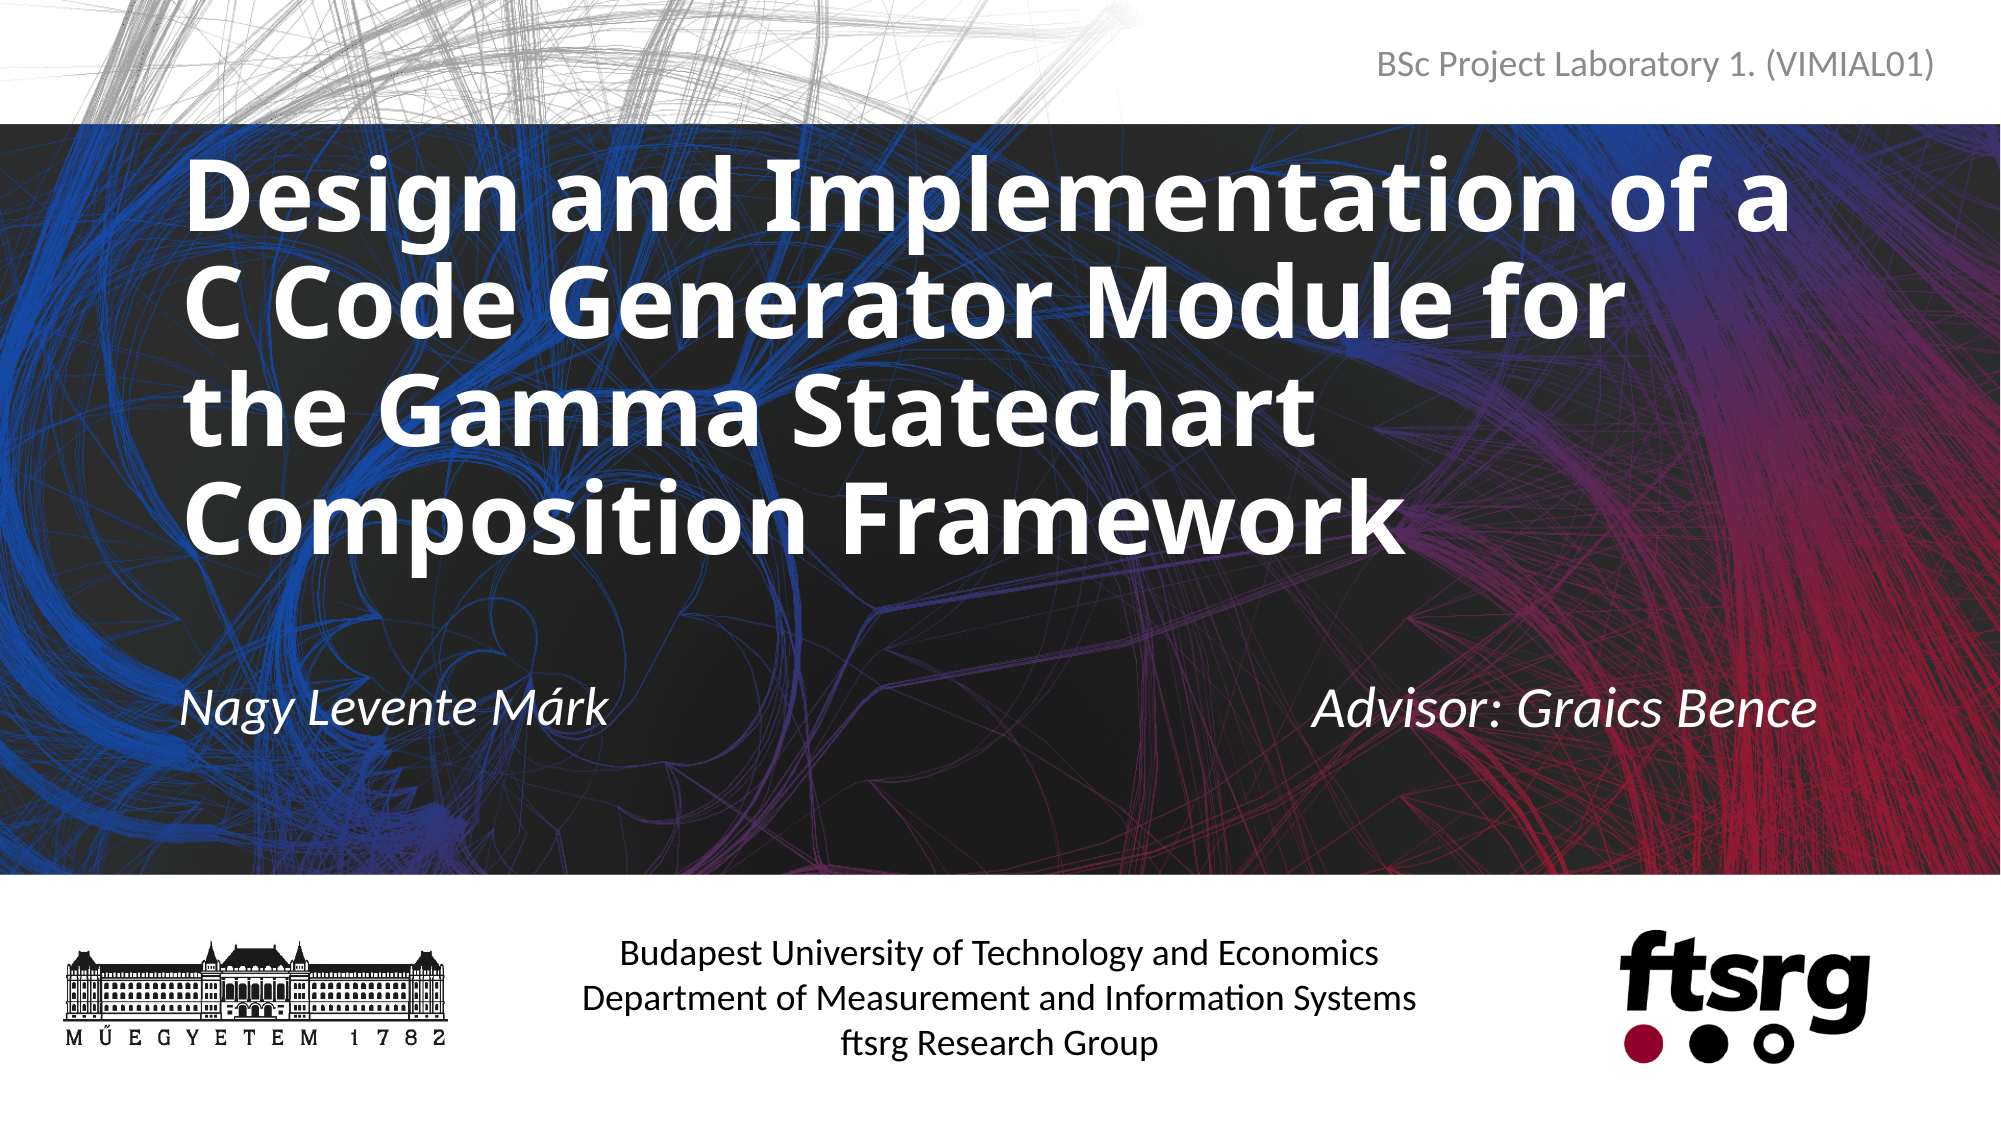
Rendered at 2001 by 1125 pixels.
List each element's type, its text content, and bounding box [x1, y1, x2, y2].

title Design and Implementation of a C Code Generator Module for the Gamma Statechart Composition Framework [165, 251, 1834, 584]
text_box Advisor: Graics Bence [998, 670, 1834, 811]
picture [0, 0, 2001, 1125]
footer BSc Project Laboratory 1. (VIMIAL01) [1133, 29, 1951, 93]
subtitle Nagy Levente Márk [163, 670, 998, 811]
